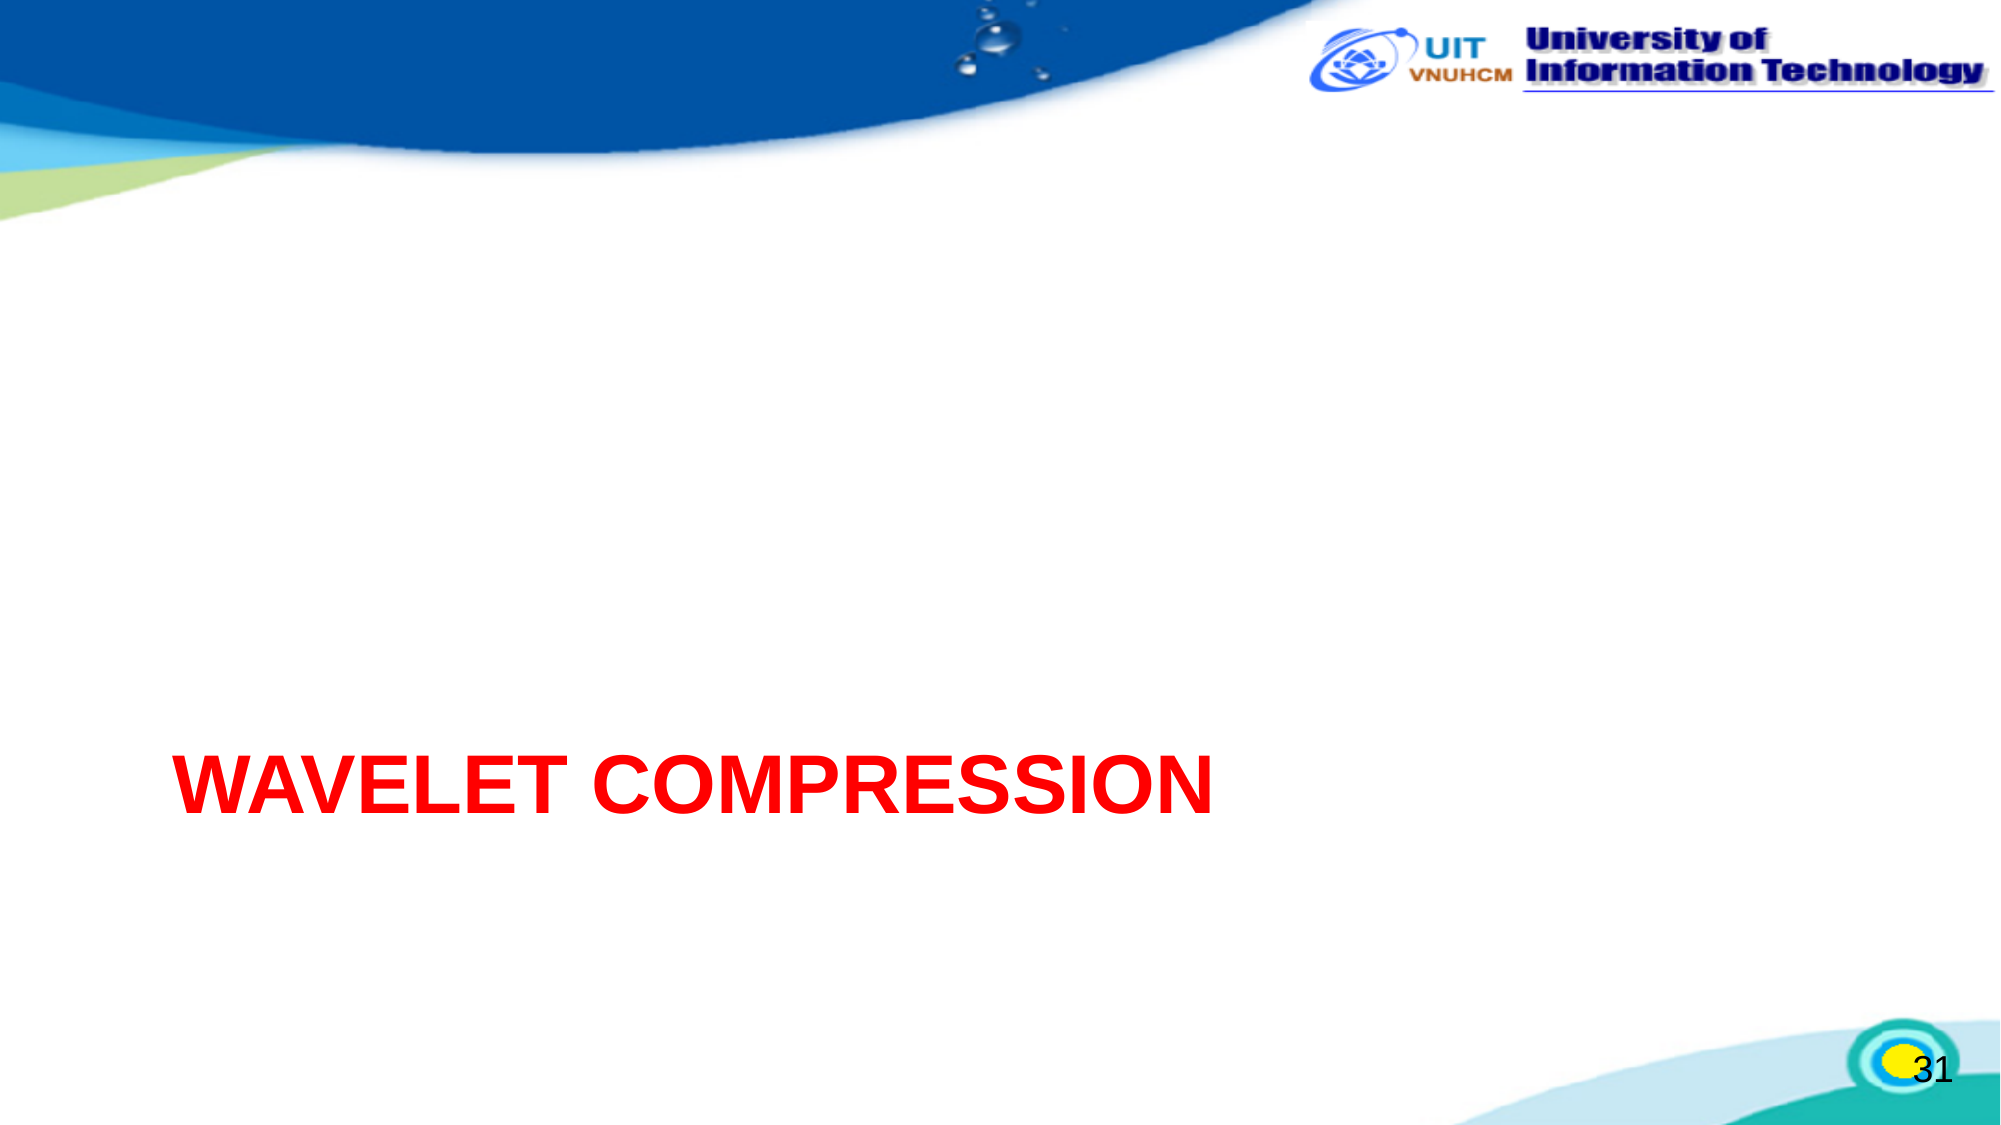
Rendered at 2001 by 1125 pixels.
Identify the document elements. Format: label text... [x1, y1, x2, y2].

picture [0, 0, 2001, 1125]
title Wavelet compression [157, 722, 1858, 947]
